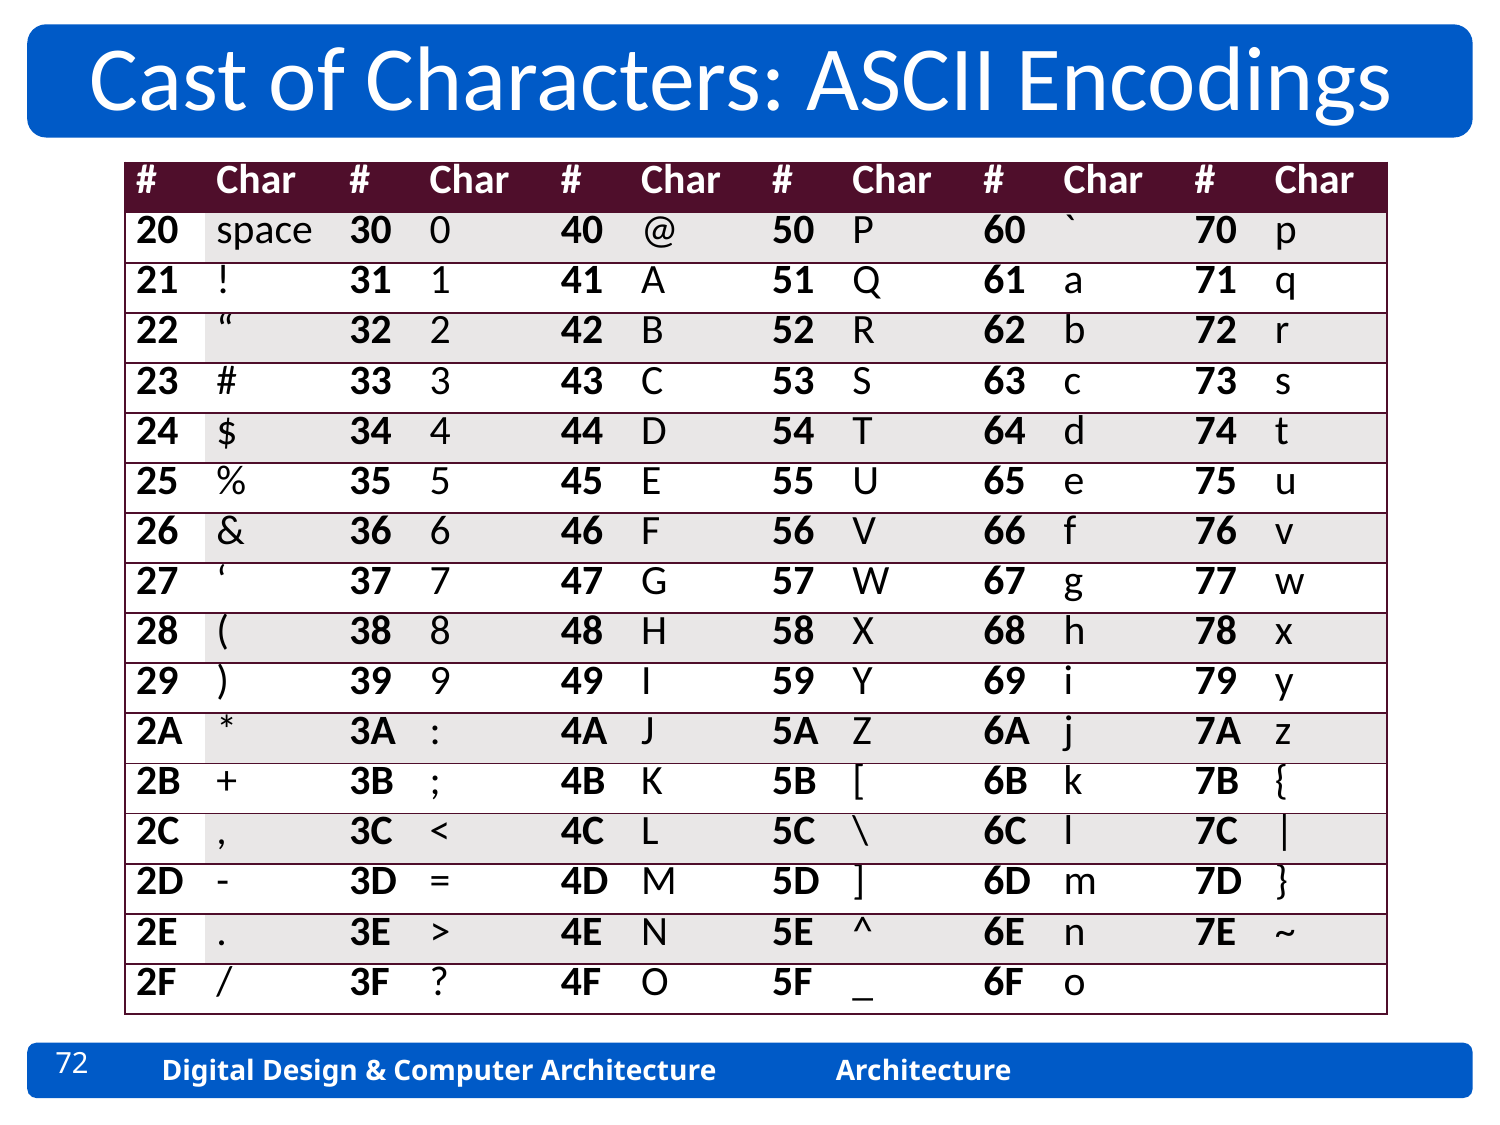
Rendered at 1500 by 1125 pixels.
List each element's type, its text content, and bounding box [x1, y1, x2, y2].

table_cell 25 [126, 445, 205, 491]
table_cell C [630, 351, 761, 397]
table_cell 44 [550, 398, 630, 444]
table_cell d [1052, 398, 1183, 444]
table_cell 36 [338, 492, 418, 538]
table_cell 7A [1183, 680, 1264, 726]
table_cell 7B [1183, 728, 1264, 773]
table_header # [761, 163, 841, 209]
table_cell g [1052, 539, 1183, 585]
table_cell 45 [550, 445, 630, 491]
table_cell m [1052, 822, 1183, 867]
table_cell “ [205, 304, 338, 350]
table_cell space [205, 210, 338, 256]
table_cell 4A [550, 680, 630, 726]
table_cell 8 [418, 586, 550, 632]
table_cell % [205, 445, 338, 491]
table_cell n [1052, 869, 1183, 914]
table_cell 20 [126, 210, 205, 256]
table_cell 39 [338, 633, 418, 679]
table_cell 7E [1183, 869, 1264, 914]
table_cell 73 [1183, 351, 1264, 397]
table_cell 5B [761, 728, 841, 773]
table_cell > [418, 869, 550, 914]
table_cell 79 [1183, 633, 1264, 679]
table_cell 74 [1183, 398, 1264, 444]
table_cell 57 [761, 539, 841, 585]
table_cell , [205, 775, 338, 820]
table_cell 5D [761, 822, 841, 867]
table_cell 3E [338, 869, 418, 914]
table_cell 6D [972, 822, 1052, 867]
table_cell 38 [338, 586, 418, 632]
slide_number 72 [40, 1037, 164, 1096]
table_cell : [418, 680, 550, 726]
table_cell - [205, 822, 338, 867]
table_cell y [1264, 633, 1386, 679]
table_cell = [418, 822, 550, 867]
table_cell } [1264, 822, 1386, 867]
table_cell 2C [126, 775, 205, 820]
table_cell / [205, 916, 338, 961]
table_cell B [630, 304, 761, 350]
table_cell 22 [126, 304, 205, 350]
table_cell 62 [972, 304, 1052, 350]
table_cell 4D [550, 822, 630, 867]
table_cell 48 [550, 586, 630, 632]
table_cell 29 [126, 633, 205, 679]
table_cell [1183, 916, 1264, 961]
table_cell 59 [761, 633, 841, 679]
table_cell 4F [550, 916, 630, 961]
table_cell 34 [338, 398, 418, 444]
table_cell 3B [338, 728, 418, 773]
table_cell ! [205, 257, 338, 303]
table_cell 40 [550, 210, 630, 256]
table_cell 65 [972, 445, 1052, 491]
table_cell 6C [972, 775, 1052, 820]
table_cell G [630, 539, 761, 585]
table_cell L [630, 775, 761, 820]
table_cell 32 [338, 304, 418, 350]
table_cell 46 [550, 492, 630, 538]
table_cell 6A [972, 680, 1052, 726]
table_cell H [630, 586, 761, 632]
table_cell 5F [761, 916, 841, 961]
table_cell Y [841, 633, 972, 679]
table_cell 64 [972, 398, 1052, 444]
table_cell 5 [418, 445, 550, 491]
table_cell ( [205, 586, 338, 632]
table_cell ) [205, 633, 338, 679]
table_cell 35 [338, 445, 418, 491]
table_cell 7 [418, 539, 550, 585]
table_cell F [630, 492, 761, 538]
table_cell 76 [1183, 492, 1264, 538]
table_cell | [1264, 775, 1386, 820]
table_cell 4E [550, 869, 630, 914]
table_cell 3C [338, 775, 418, 820]
table_cell w [1264, 539, 1386, 585]
table_cell 3 [418, 351, 550, 397]
table_cell 33 [338, 351, 418, 397]
table_cell c [1052, 351, 1183, 397]
table_cell 53 [761, 351, 841, 397]
table_cell 61 [972, 257, 1052, 303]
table_cell q [1264, 257, 1386, 303]
table_cell P [841, 210, 972, 256]
table_cell W [841, 539, 972, 585]
table_cell 26 [126, 492, 205, 538]
table_cell h [1052, 586, 1183, 632]
table_cell 63 [972, 351, 1052, 397]
table_cell + [205, 728, 338, 773]
table_cell 43 [550, 351, 630, 397]
table_header Char [841, 163, 972, 209]
table_cell 31 [338, 257, 418, 303]
table_cell 5A [761, 680, 841, 726]
table_cell 60 [972, 210, 1052, 256]
table_cell 30 [338, 210, 418, 256]
table_cell 4B [550, 728, 630, 773]
table_cell [1264, 916, 1386, 961]
table_cell f [1052, 492, 1183, 538]
table_cell 7C [1183, 775, 1264, 820]
table_cell 2A [126, 680, 205, 726]
table_cell 54 [761, 398, 841, 444]
table_cell 2D [126, 822, 205, 867]
table_cell U [841, 445, 972, 491]
table_cell 23 [126, 351, 205, 397]
table_cell 2F [126, 916, 205, 961]
table_header # [338, 163, 418, 209]
table_cell 2 [418, 304, 550, 350]
table_cell ` [1052, 210, 1183, 256]
table_cell 27 [126, 539, 205, 585]
text_box Cast of Characters: ASCII Encodings [74, 11, 1438, 136]
table_header Char [418, 163, 550, 209]
table_cell b [1052, 304, 1183, 350]
table_cell 28 [126, 586, 205, 632]
table_cell O [630, 916, 761, 961]
table_cell 4C [550, 775, 630, 820]
table_cell 4 [418, 398, 550, 444]
table_cell * [205, 680, 338, 726]
table_cell 52 [761, 304, 841, 350]
table_cell & [205, 492, 338, 538]
table_cell i [1052, 633, 1183, 679]
table_cell @ [630, 210, 761, 256]
table_cell J [630, 680, 761, 726]
table_cell 47 [550, 539, 630, 585]
table_cell Z [841, 680, 972, 726]
table_cell _ [841, 916, 972, 961]
table_cell < [418, 775, 550, 820]
table_cell 55 [761, 445, 841, 491]
table_cell 5E [761, 869, 841, 914]
table_cell 68 [972, 586, 1052, 632]
table_cell 77 [1183, 539, 1264, 585]
table_cell 42 [550, 304, 630, 350]
table_cell T [841, 398, 972, 444]
table_cell l [1052, 775, 1183, 820]
table_cell . [205, 869, 338, 914]
table_cell 41 [550, 257, 630, 303]
table_cell p [1264, 210, 1386, 256]
table_header # [1183, 163, 1264, 209]
table_cell ^ [841, 869, 972, 914]
table_cell 51 [761, 257, 841, 303]
table_cell s [1264, 351, 1386, 397]
table_cell I [630, 633, 761, 679]
table_cell 72 [1183, 304, 1264, 350]
table_cell 49 [550, 633, 630, 679]
table_cell 71 [1183, 257, 1264, 303]
table_cell 69 [972, 633, 1052, 679]
table_cell A [630, 257, 761, 303]
table_cell 56 [761, 492, 841, 538]
table_cell \ [841, 775, 972, 820]
table_cell K [630, 728, 761, 773]
table_cell 3F [338, 916, 418, 961]
table_cell 50 [761, 210, 841, 256]
table_cell 6E [972, 869, 1052, 914]
table_cell 24 [126, 398, 205, 444]
table_cell ; [418, 728, 550, 773]
table_cell ? [418, 916, 550, 961]
table_cell D [630, 398, 761, 444]
table_cell 2E [126, 869, 205, 914]
table_cell ‘ [205, 539, 338, 585]
table_cell 1 [418, 257, 550, 303]
table_cell 6F [972, 916, 1052, 961]
table_cell # [205, 351, 338, 397]
table_cell 58 [761, 586, 841, 632]
table_cell k [1052, 728, 1183, 773]
table_cell 78 [1183, 586, 1264, 632]
table_cell V [841, 492, 972, 538]
table_cell 75 [1183, 445, 1264, 491]
table_cell $ [205, 398, 338, 444]
table_cell 3A [338, 680, 418, 726]
table_cell 9 [418, 633, 550, 679]
table_cell ~ [1264, 869, 1386, 914]
table_cell S [841, 351, 972, 397]
table_cell 0 [418, 210, 550, 256]
table_header Char [1264, 163, 1386, 209]
table_cell a [1052, 257, 1183, 303]
table_cell 7D [1183, 822, 1264, 867]
table_cell z [1264, 680, 1386, 726]
table_cell N [630, 869, 761, 914]
table_cell 66 [972, 492, 1052, 538]
table_cell 6 [418, 492, 550, 538]
table_cell t [1264, 398, 1386, 444]
table_cell v [1264, 492, 1386, 538]
table_header # [126, 163, 205, 209]
table_cell X [841, 586, 972, 632]
table_cell ] [841, 822, 972, 867]
table_cell [ [841, 728, 972, 773]
table_cell { [1264, 728, 1386, 773]
table_cell R [841, 304, 972, 350]
table_cell r [1264, 304, 1386, 350]
table_cell o [1052, 916, 1183, 961]
table_cell 2B [126, 728, 205, 773]
table_header # [972, 163, 1052, 209]
table_cell 5C [761, 775, 841, 820]
table_cell E [630, 445, 761, 491]
table_cell 21 [126, 257, 205, 303]
table_header # [550, 163, 630, 209]
table_cell 6B [972, 728, 1052, 773]
table_header Char [630, 163, 761, 209]
table_cell Q [841, 257, 972, 303]
table_cell 67 [972, 539, 1052, 585]
table_cell 37 [338, 539, 418, 585]
table_cell e [1052, 445, 1183, 491]
table_cell 3D [338, 822, 418, 867]
table_cell j [1052, 680, 1183, 726]
table_cell 70 [1183, 210, 1264, 256]
table_cell u [1264, 445, 1386, 491]
table_cell M [630, 822, 761, 867]
table_header Char [205, 163, 338, 209]
table_cell x [1264, 586, 1386, 632]
table_header Char [1052, 163, 1183, 209]
